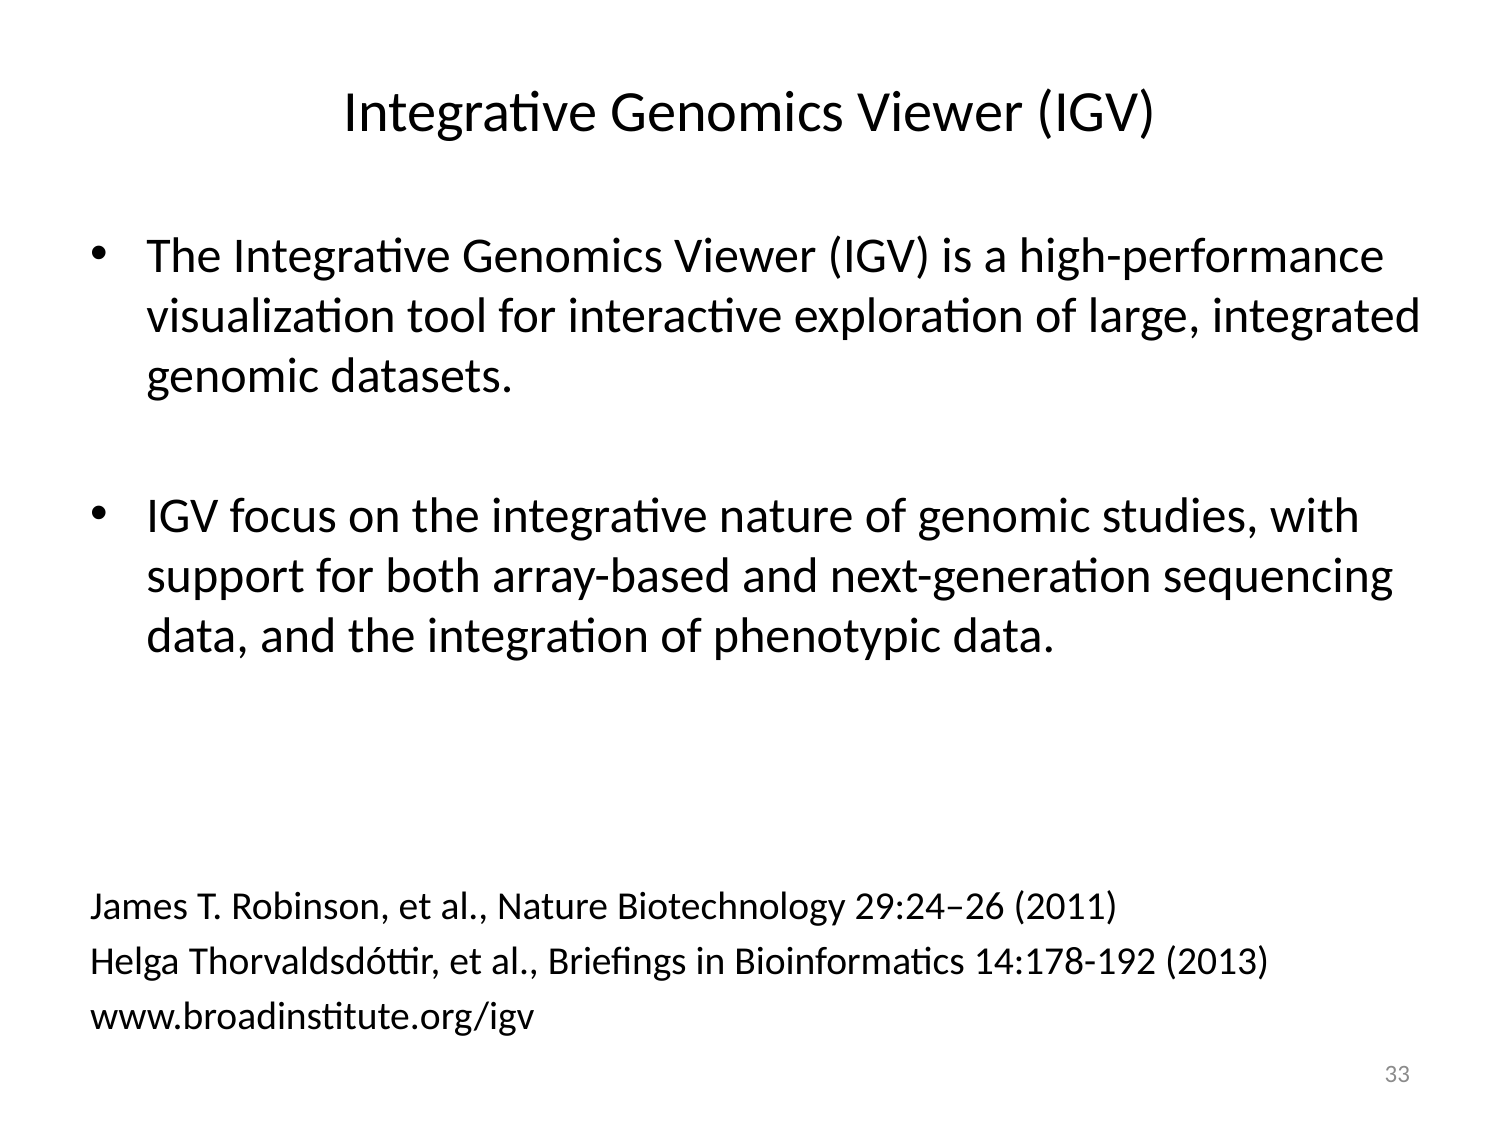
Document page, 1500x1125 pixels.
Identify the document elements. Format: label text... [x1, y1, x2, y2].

slide_number 33 [1074, 1042, 1425, 1103]
list The Integrative Genomics Viewer (IGV) is a high-performance visualization tool for interactive exploration of large, integrated genomic datasets. IGV focus on the integrative nature of genomic studies, with support for both array-based and next-generation sequencing data, and the integration of phenotypic data. James T. Robinson, et al., Nature Biotechnology 29:24–26 (2011) Helga Thorvaldsdóttir, et al., Briefings in Bioinformatics 14:178-192 (2013) www.broadinstitute.org/igv [75, 214, 1471, 1050]
title Integrative Genomics Viewer (IGV) [75, 45, 1425, 172]
